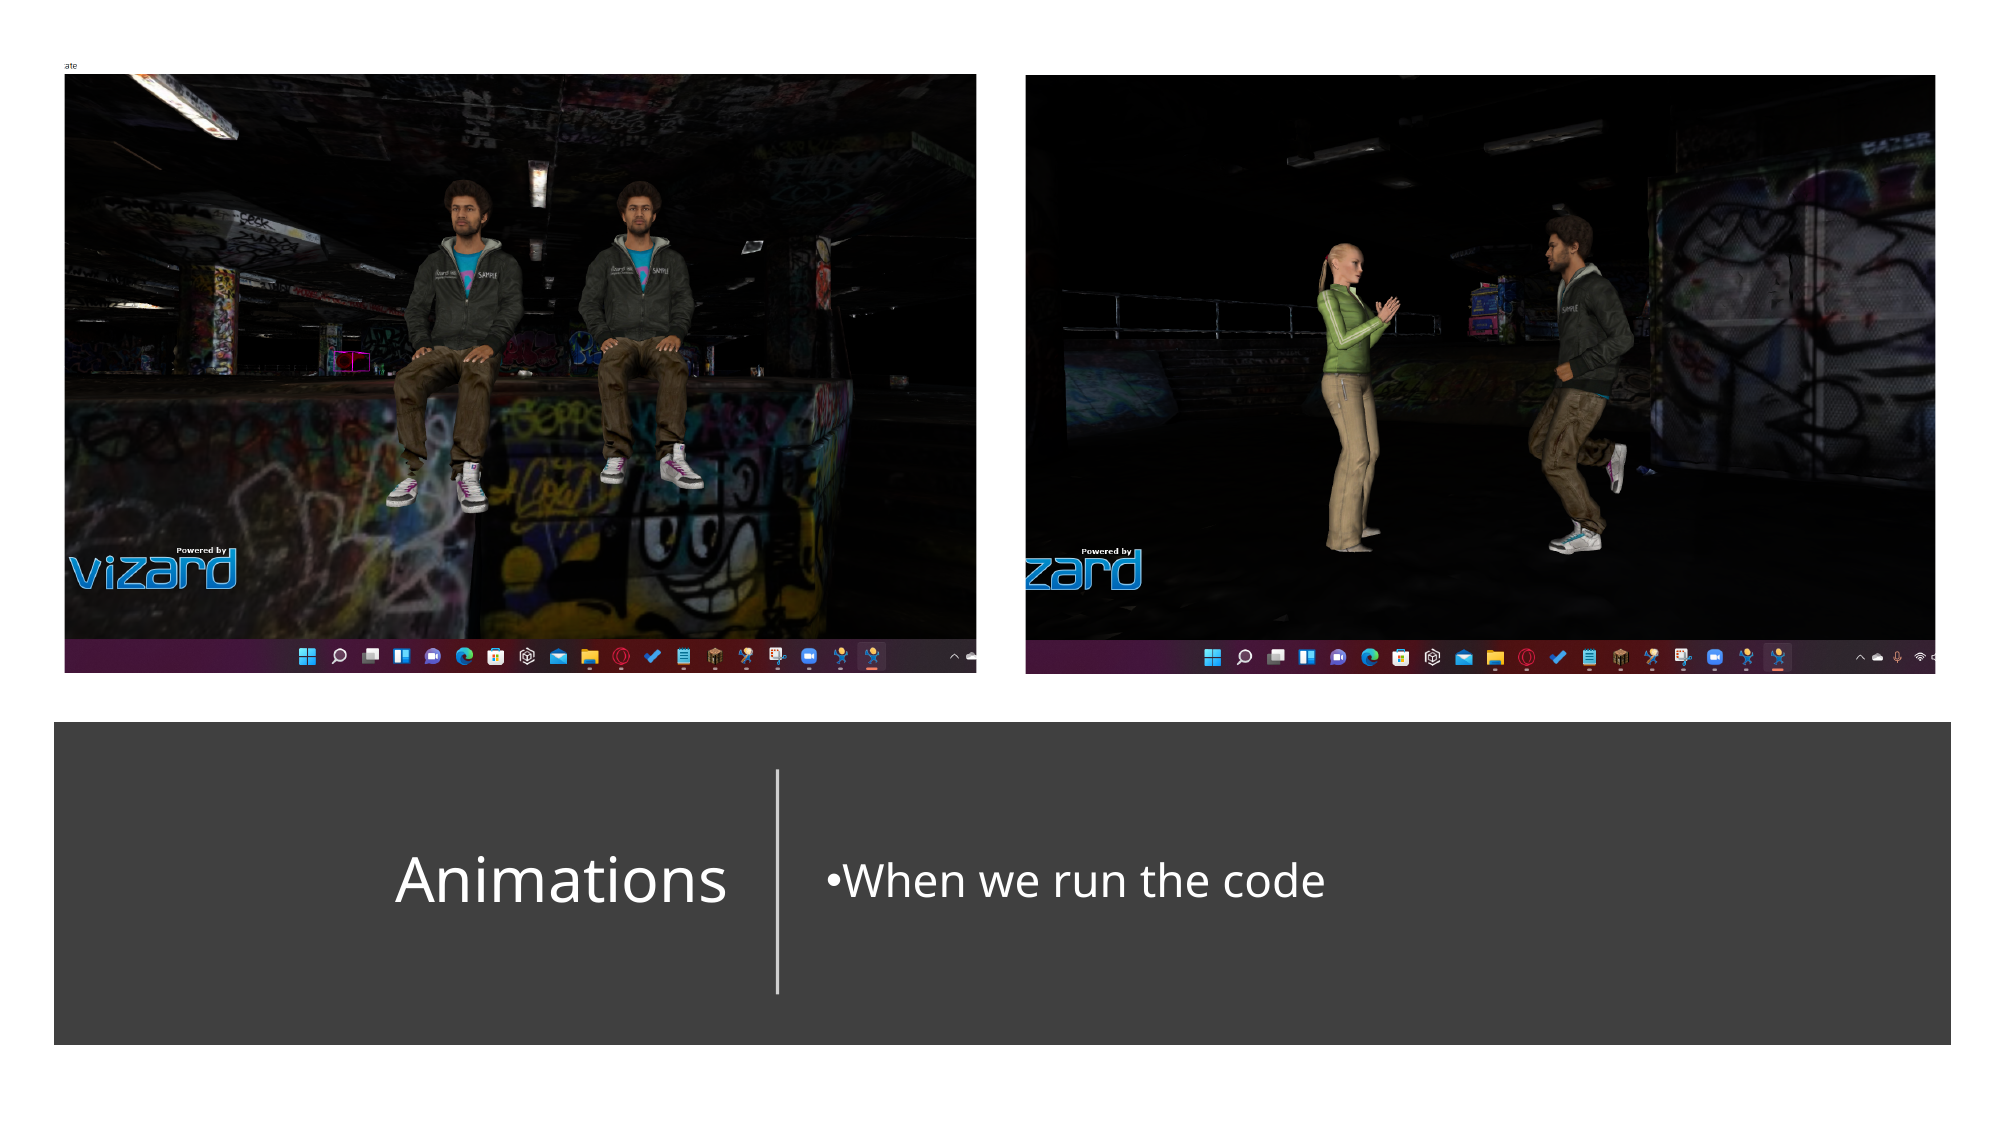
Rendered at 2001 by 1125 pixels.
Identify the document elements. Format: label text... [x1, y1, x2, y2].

title Animations [106, 757, 744, 1008]
picture [64, 57, 977, 673]
text_box [63, 731, 1942, 1036]
list When we run the code [811, 757, 1896, 1008]
picture [1025, 58, 1936, 674]
